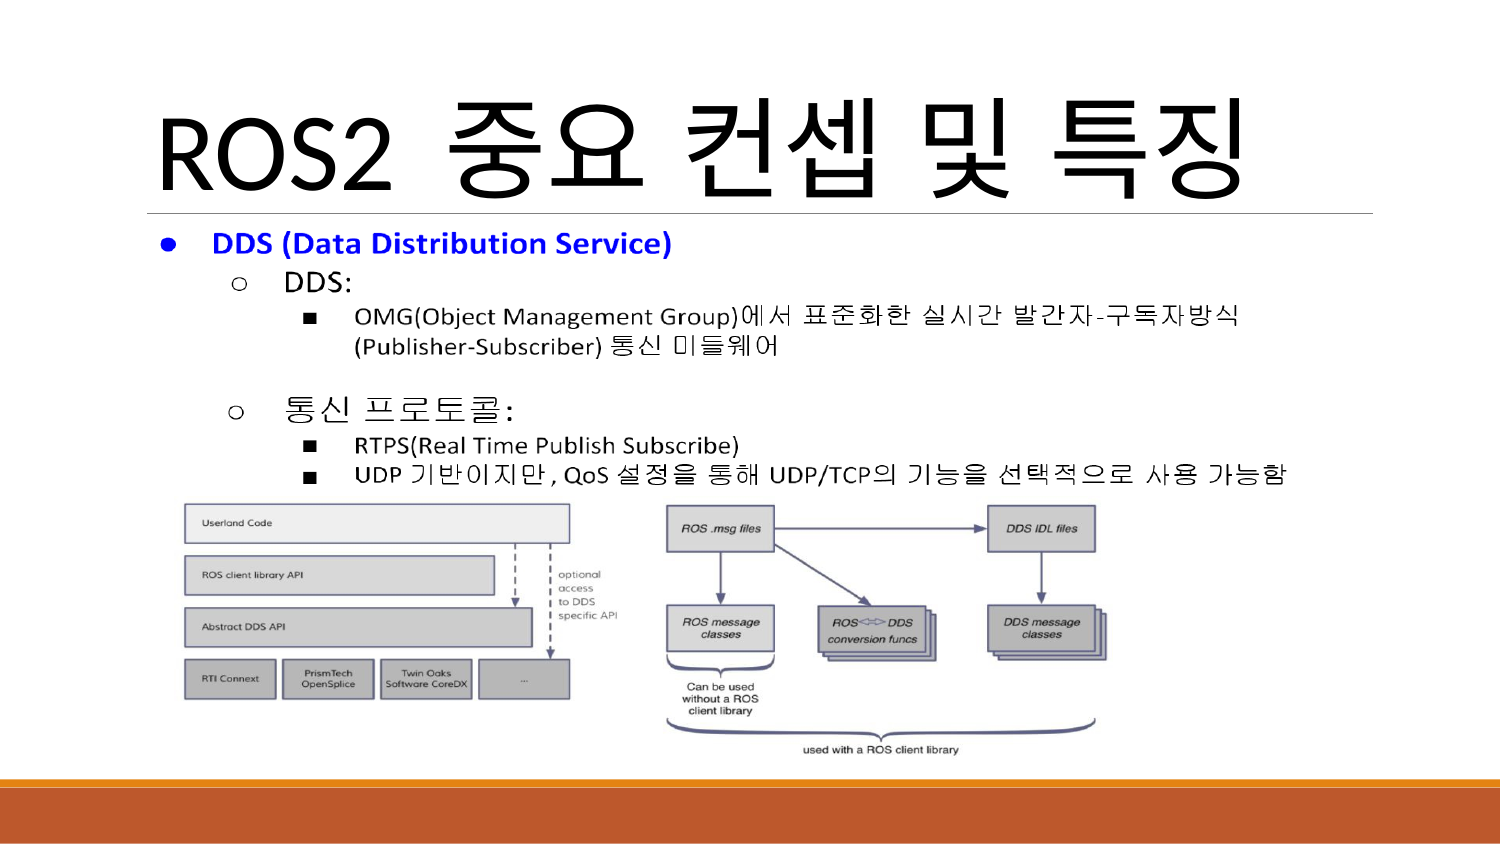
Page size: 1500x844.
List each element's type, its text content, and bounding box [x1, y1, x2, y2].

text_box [149, 219, 1313, 518]
text_box ROS2 중요 컨셉 및 특징 [140, 41, 1378, 220]
picture [174, 496, 1113, 760]
